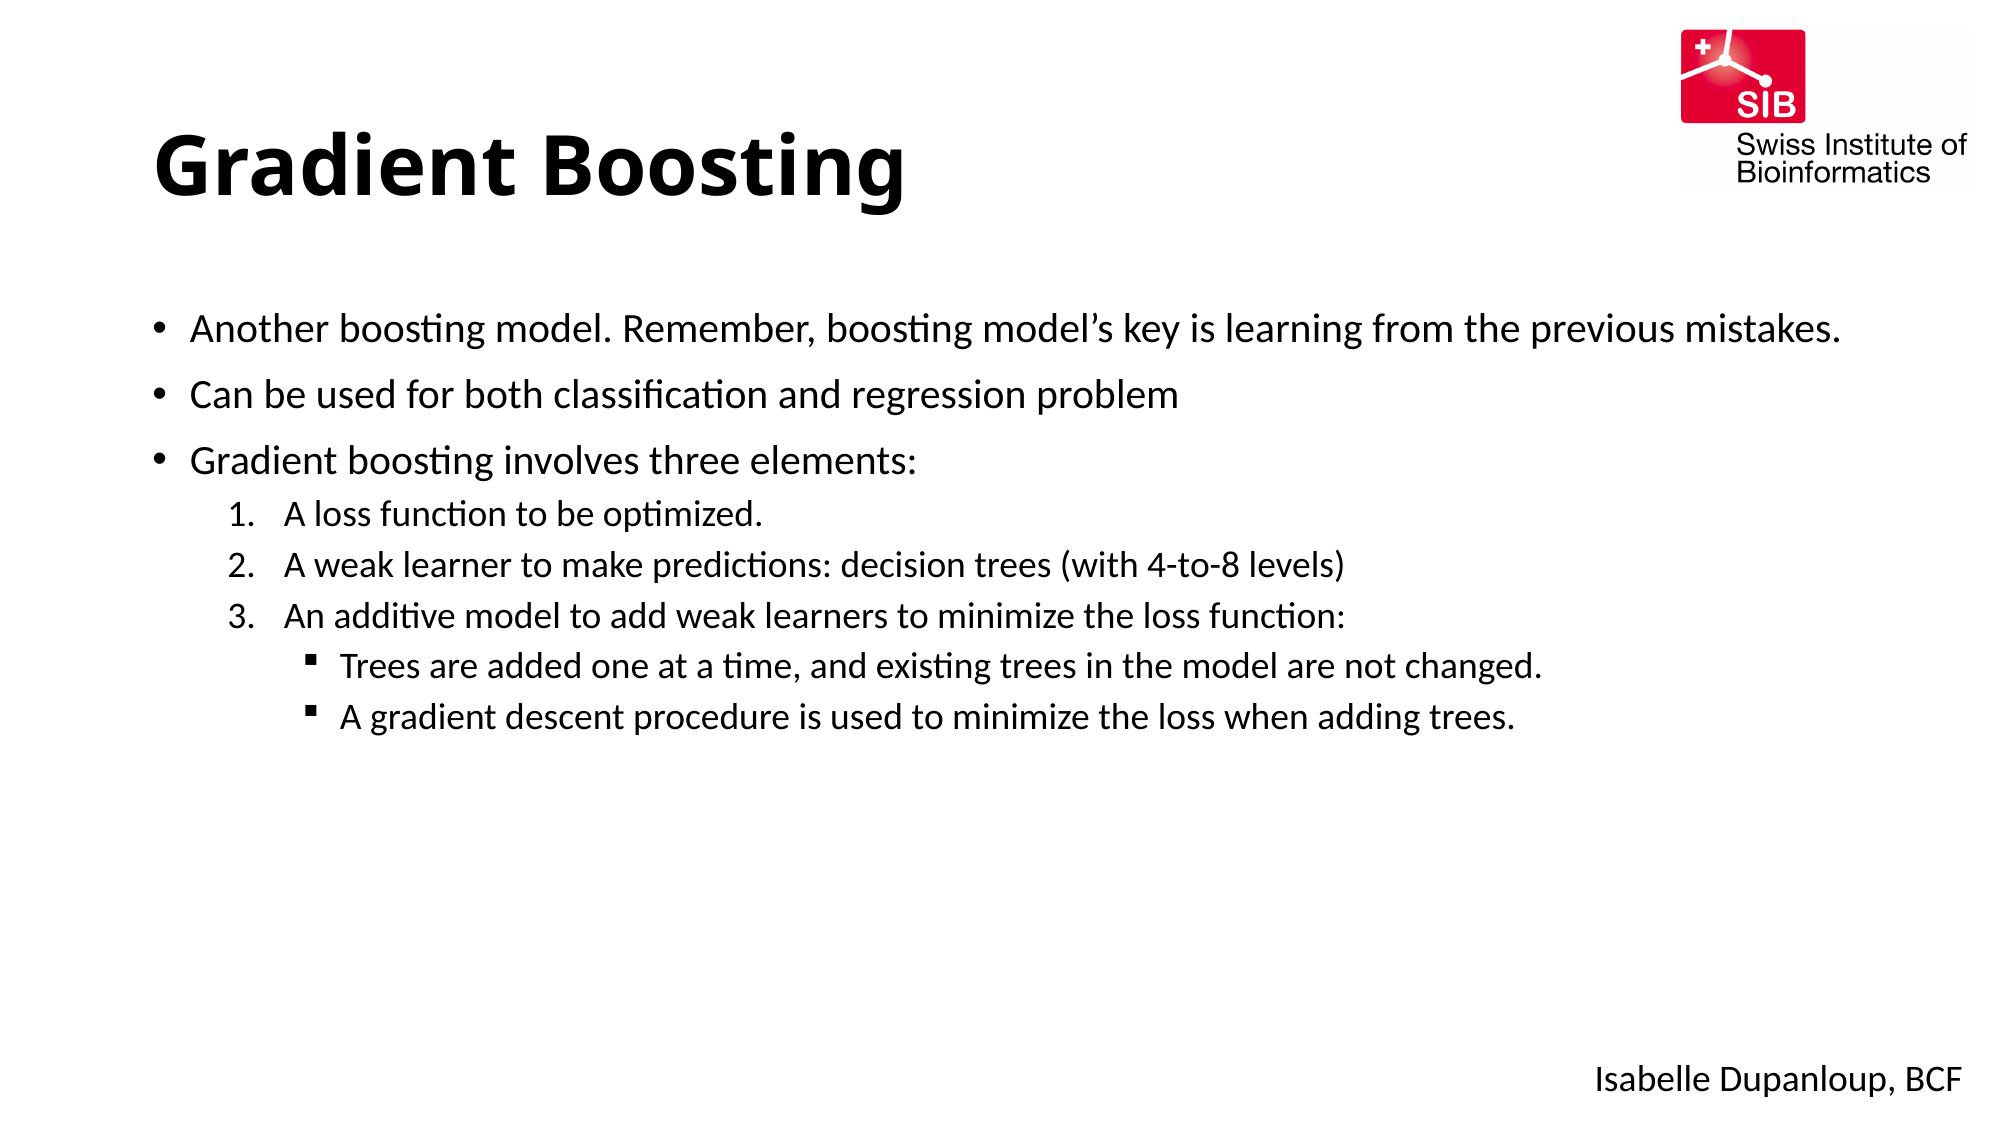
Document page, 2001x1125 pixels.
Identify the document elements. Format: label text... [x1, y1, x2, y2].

text_box Isabelle Dupanloup, BCF [1557, 1046, 2000, 1107]
list Another boosting model. Remember, boosting model’s key is learning from the previous mistakes. Can be used for both classification and regression problem Gradient boosting involves three elements: A loss function to be optimized. A weak learner to make predictions: decision trees (with 4-to-8 levels) An additive model to add weak learners to minimize the loss function: Trees are added one at a time, and existing trees in the model are not changed. A gradient descent procedure is used to minimize the loss when adding trees. [137, 299, 1863, 1014]
text_box Gradient Boosting [137, 59, 1863, 278]
picture [1678, 27, 1973, 193]
